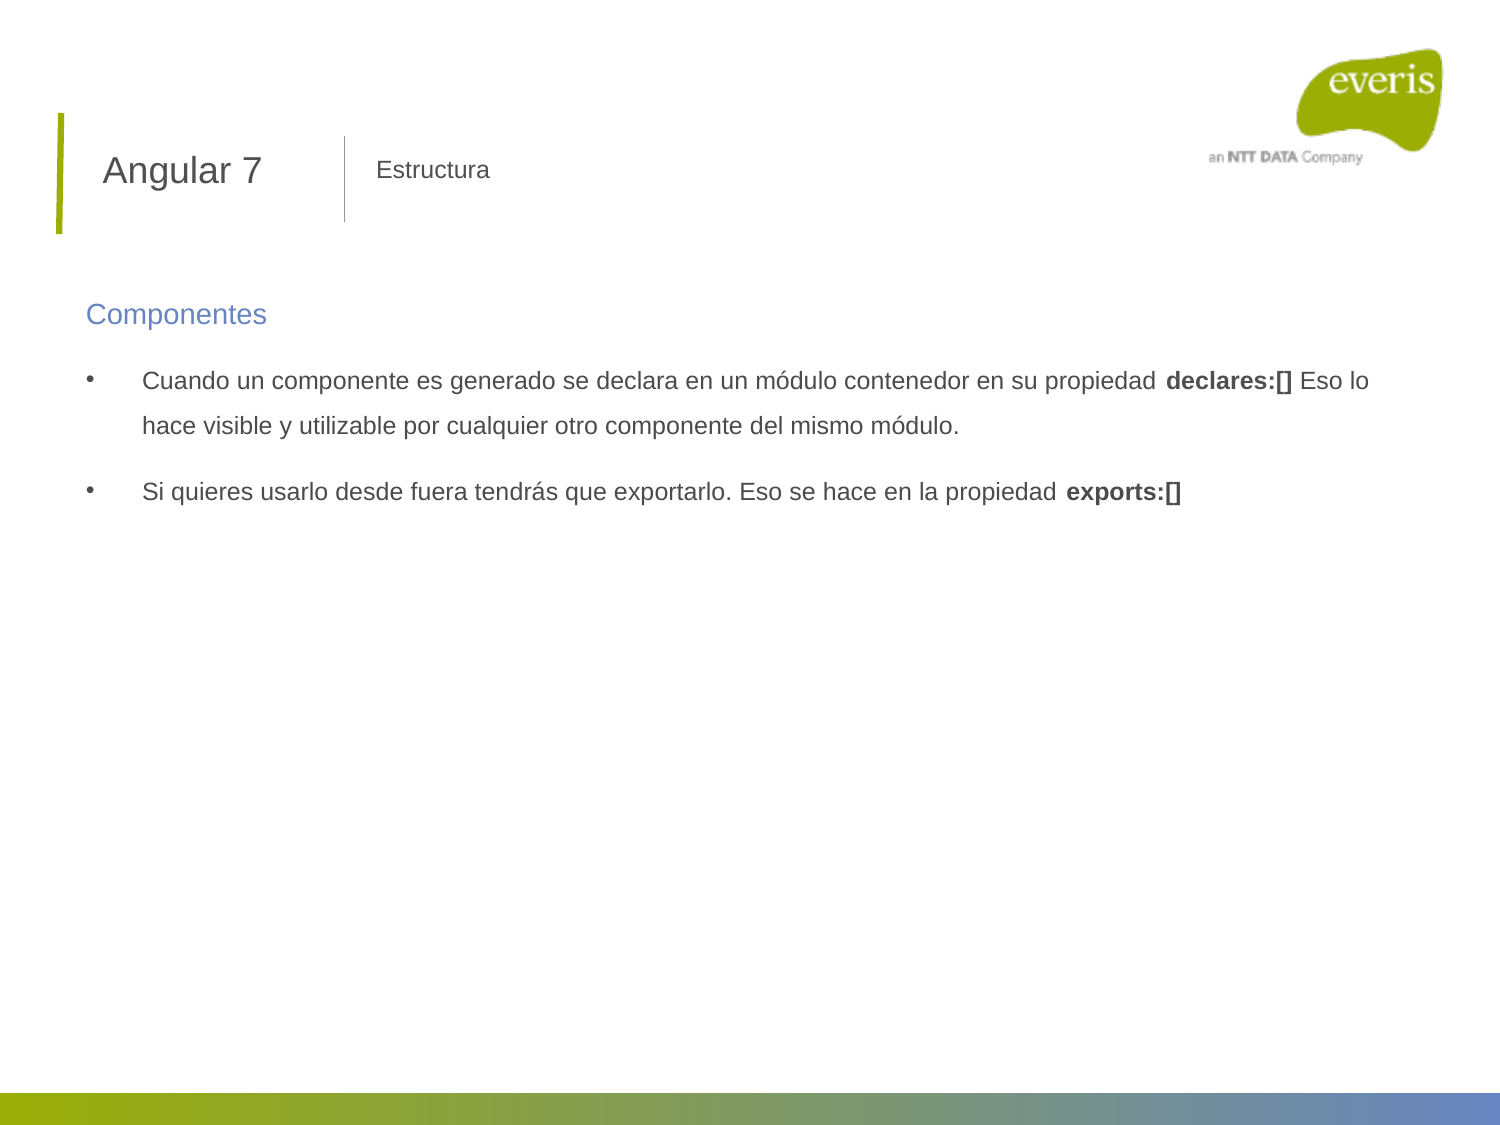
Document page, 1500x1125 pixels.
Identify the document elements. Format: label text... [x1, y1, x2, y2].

list Cuando un componente es generado se declara en un módulo contenedor en su propiedad declares:[] Eso lo hace visible y utilizable por cualquier otro componente del mismo módulo. Si quieres usarlo desde fuera tendrás que exportarlo. Eso se hace en la propiedad exports:[] [71, 342, 1437, 848]
list Estructura [361, 149, 1079, 208]
list Componentes [71, 292, 1437, 342]
list Angular 7 [87, 143, 329, 214]
picture [1199, 27, 1453, 186]
